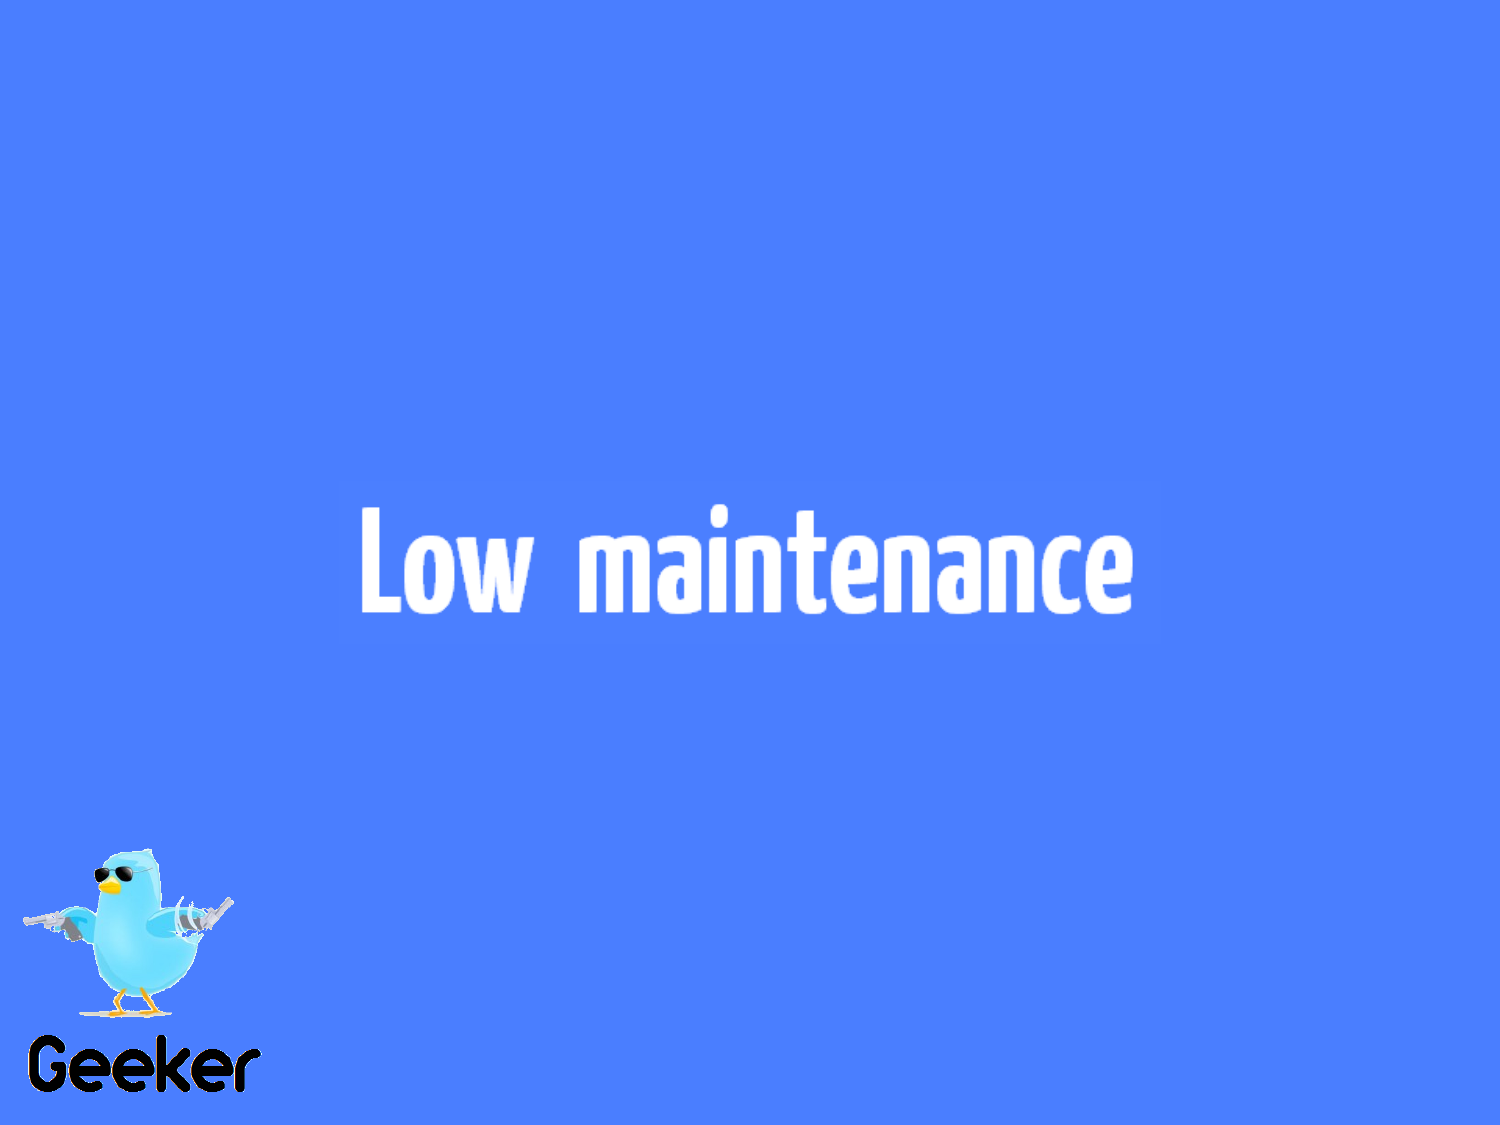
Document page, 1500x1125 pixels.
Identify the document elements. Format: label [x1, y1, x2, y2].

picture [338, 480, 1162, 644]
picture [0, 837, 276, 1099]
